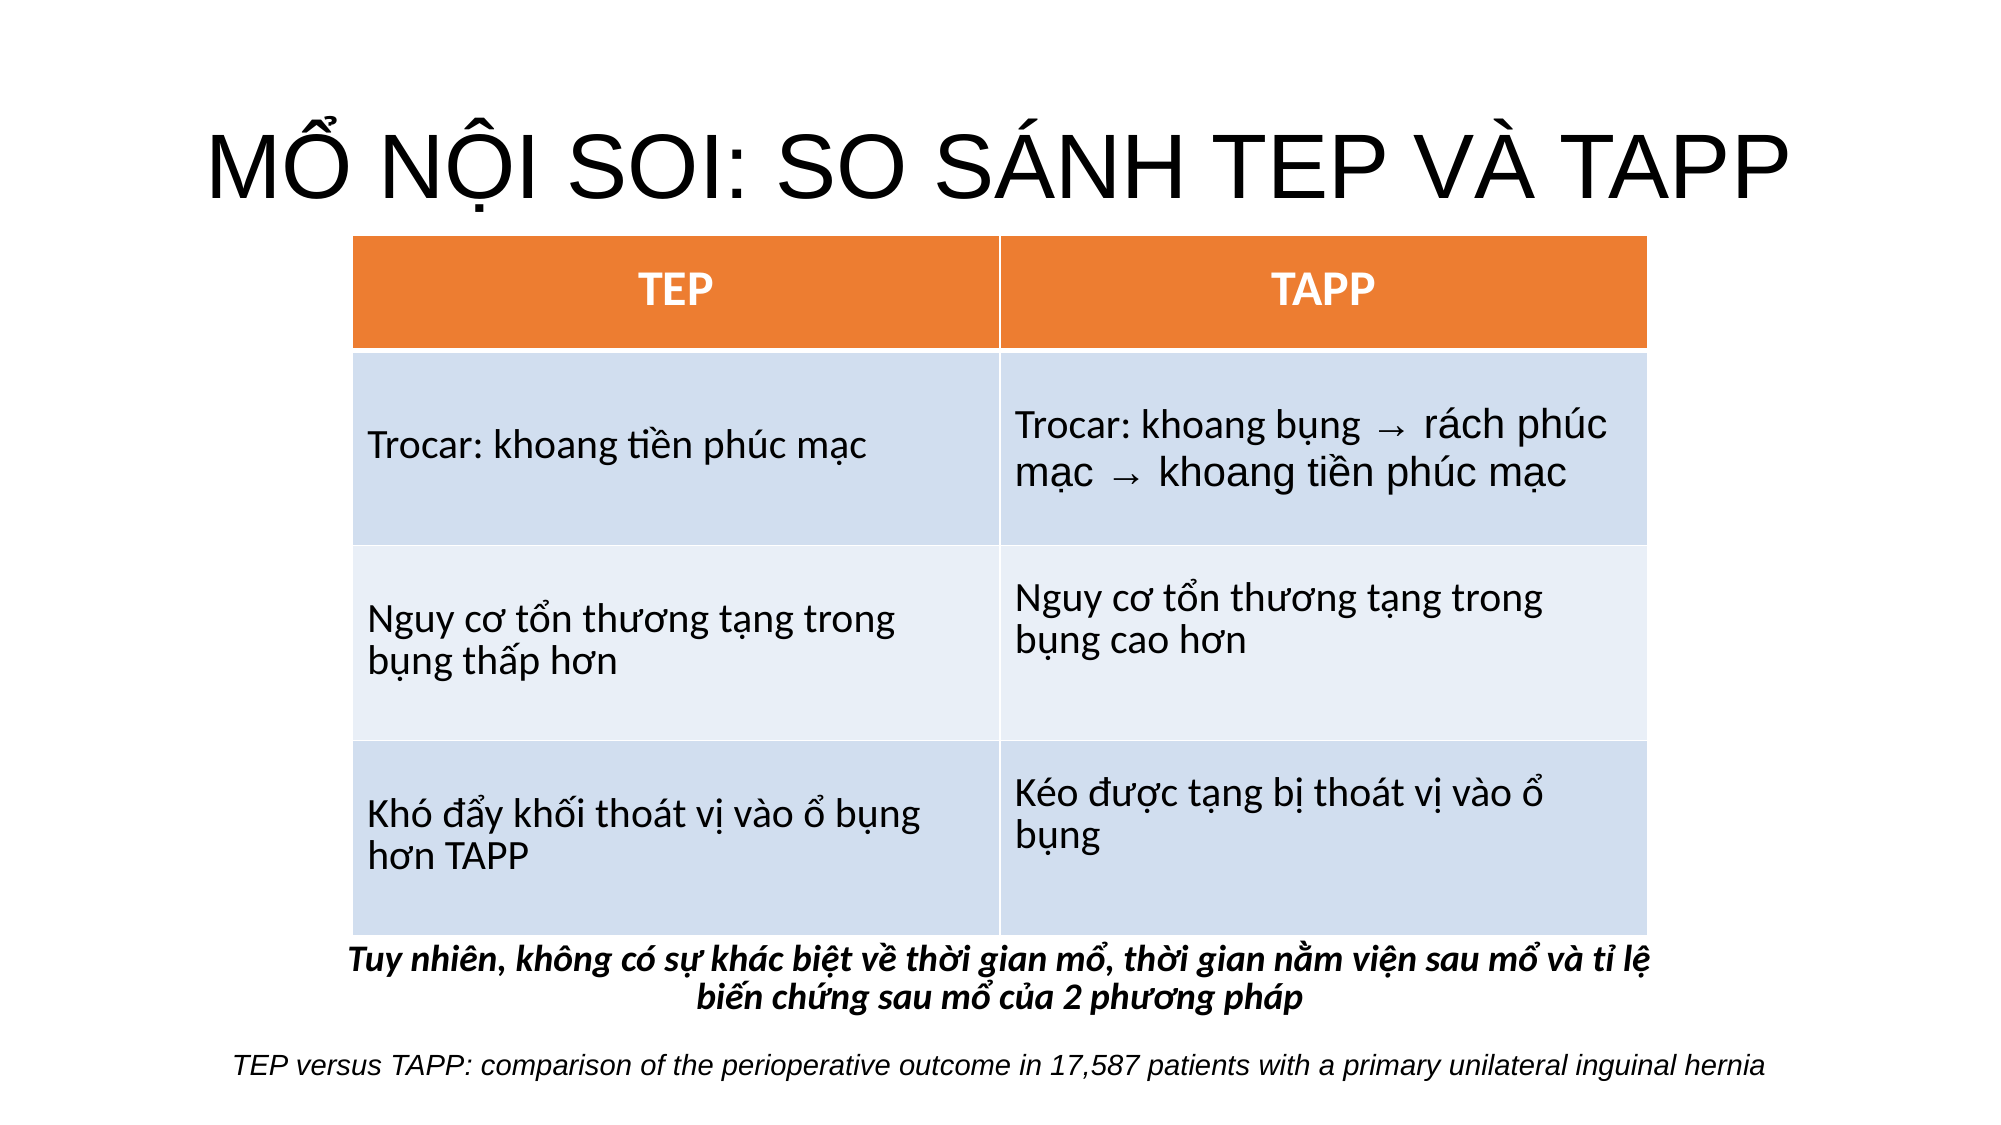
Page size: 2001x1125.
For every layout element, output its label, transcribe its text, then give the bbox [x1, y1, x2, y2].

title MỔ NỘI SOI: SO SÁNH TEP VÀ TAPP [137, 59, 1863, 278]
table_header TEP [353, 236, 999, 348]
table_header Tuy nhiên, không có sự khác biệt về thời gian mổ, thời gian nằm viện sau mổ và tỉ lệ biến chứng sau mổ của 2 phương pháp [301, 936, 1699, 1039]
table_header TAPP [1001, 236, 1647, 348]
table_cell Trocar: khoang tiền phúc mạc [353, 353, 999, 545]
table_cell Trocar: khoang bụng → rách phúc mạc → khoang tiền phúc mạc [1001, 353, 1647, 545]
table_cell Khó đẩy khối thoát vị vào ổ bụng hơn TAPP [353, 741, 999, 935]
table_cell Nguy cơ tổn thương tạng trong bụng cao hơn [1001, 546, 1647, 740]
table_cell Kéo được tạng bị thoát vị vào ổ bụng [1001, 741, 1647, 935]
text_box TEP versus TAPP: comparison of the perioperative outcome in 17,587 patients with a primary unilateral inguinal hernia [188, 1039, 1812, 1124]
table_cell Nguy cơ tổn thương tạng trong bụng thấp hơn [353, 546, 999, 740]
